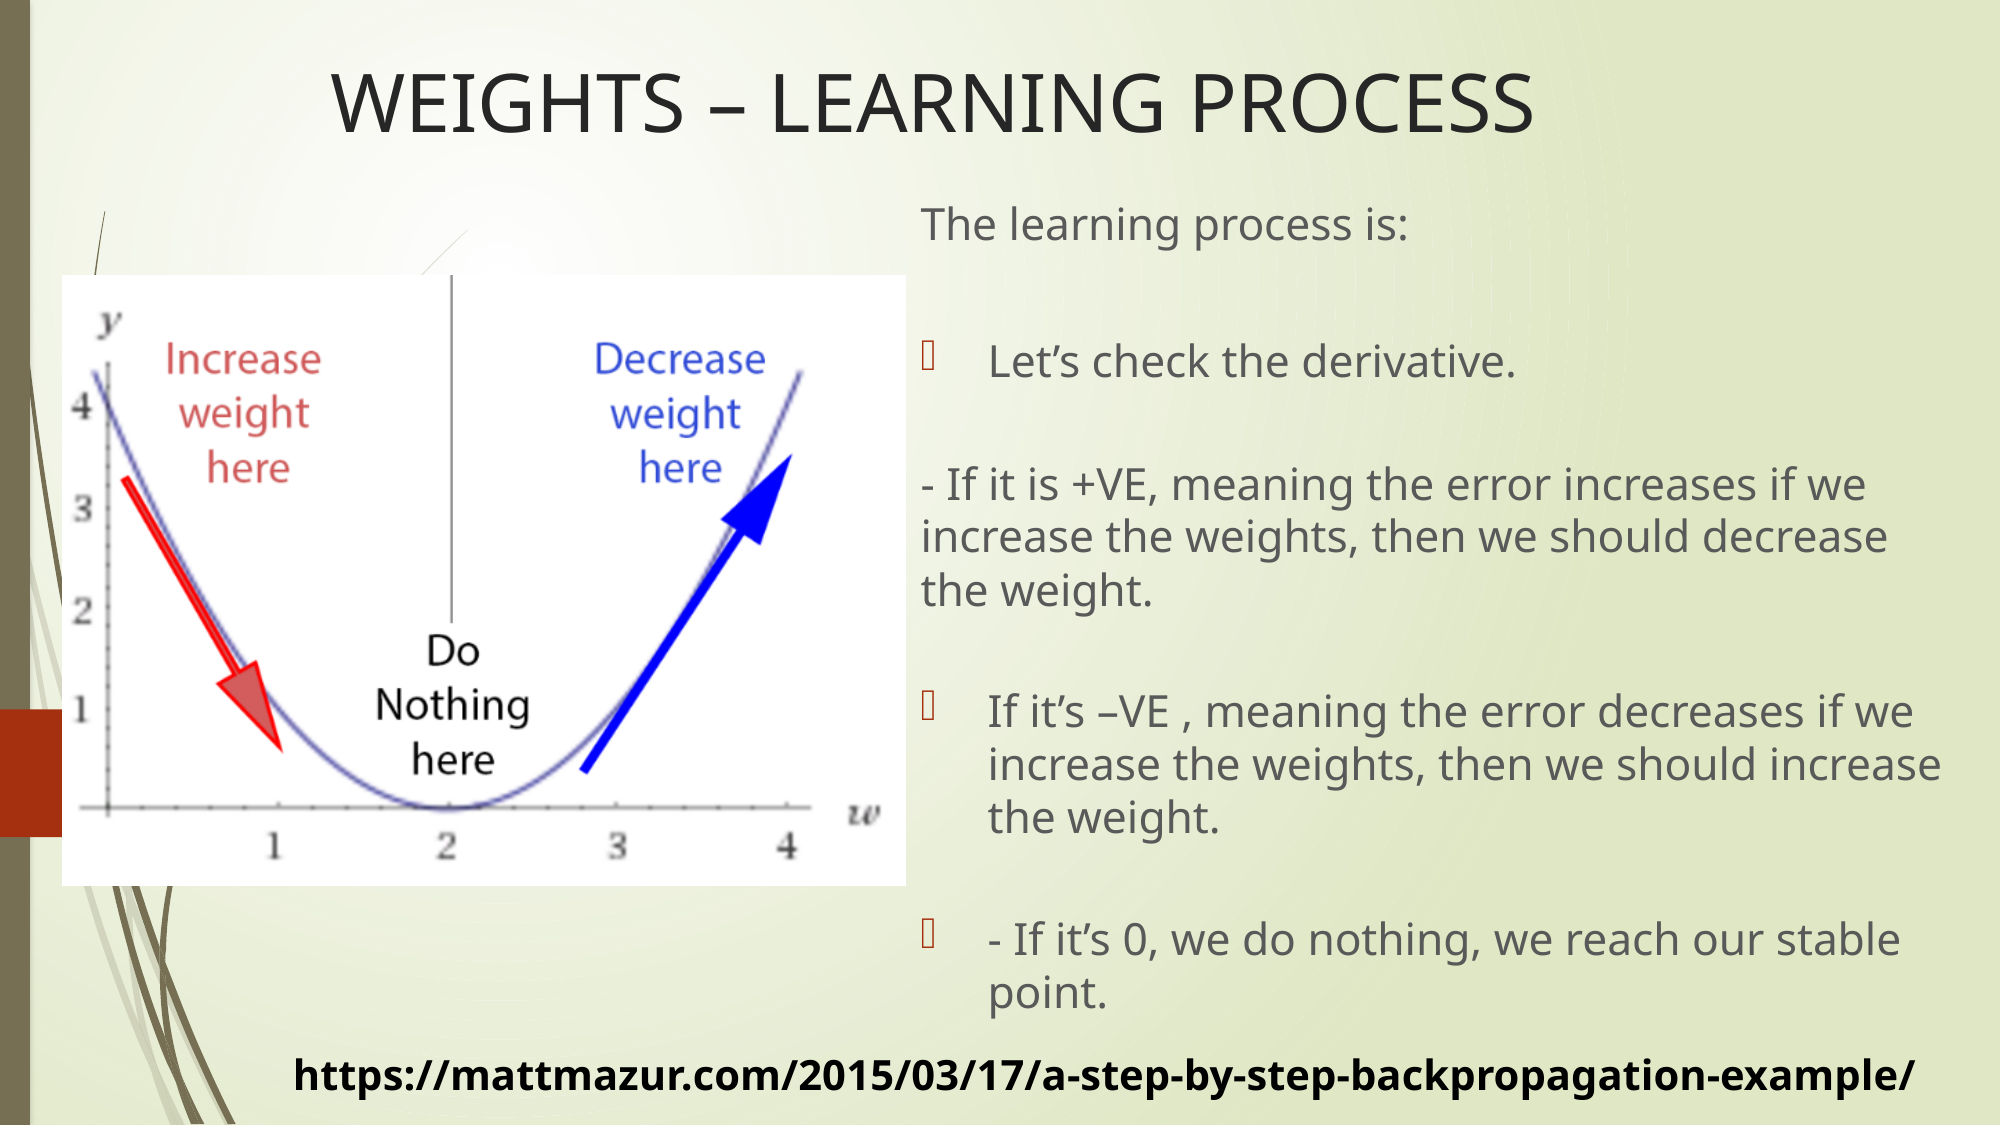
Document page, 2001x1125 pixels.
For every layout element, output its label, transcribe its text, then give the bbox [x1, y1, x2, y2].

picture [62, 275, 906, 887]
text_box WEIGHTS – LEARNING PROCESS [315, 0, 1644, 157]
subtitle The learning process is: Let’s check the derivative. - If it is +VE, meaning the error increases if we increase the weights, then we should decrease the weight. If it’s –VE , meaning the error decreases if we increase the weights, then we should increase the weight. - If it’s 0, we do nothing, we reach our stable point. [905, 119, 1966, 1036]
text_box https://mattmazur.com/2015/03/17/a-step-by-step-backpropagation-example/ [278, 1041, 1966, 1107]
